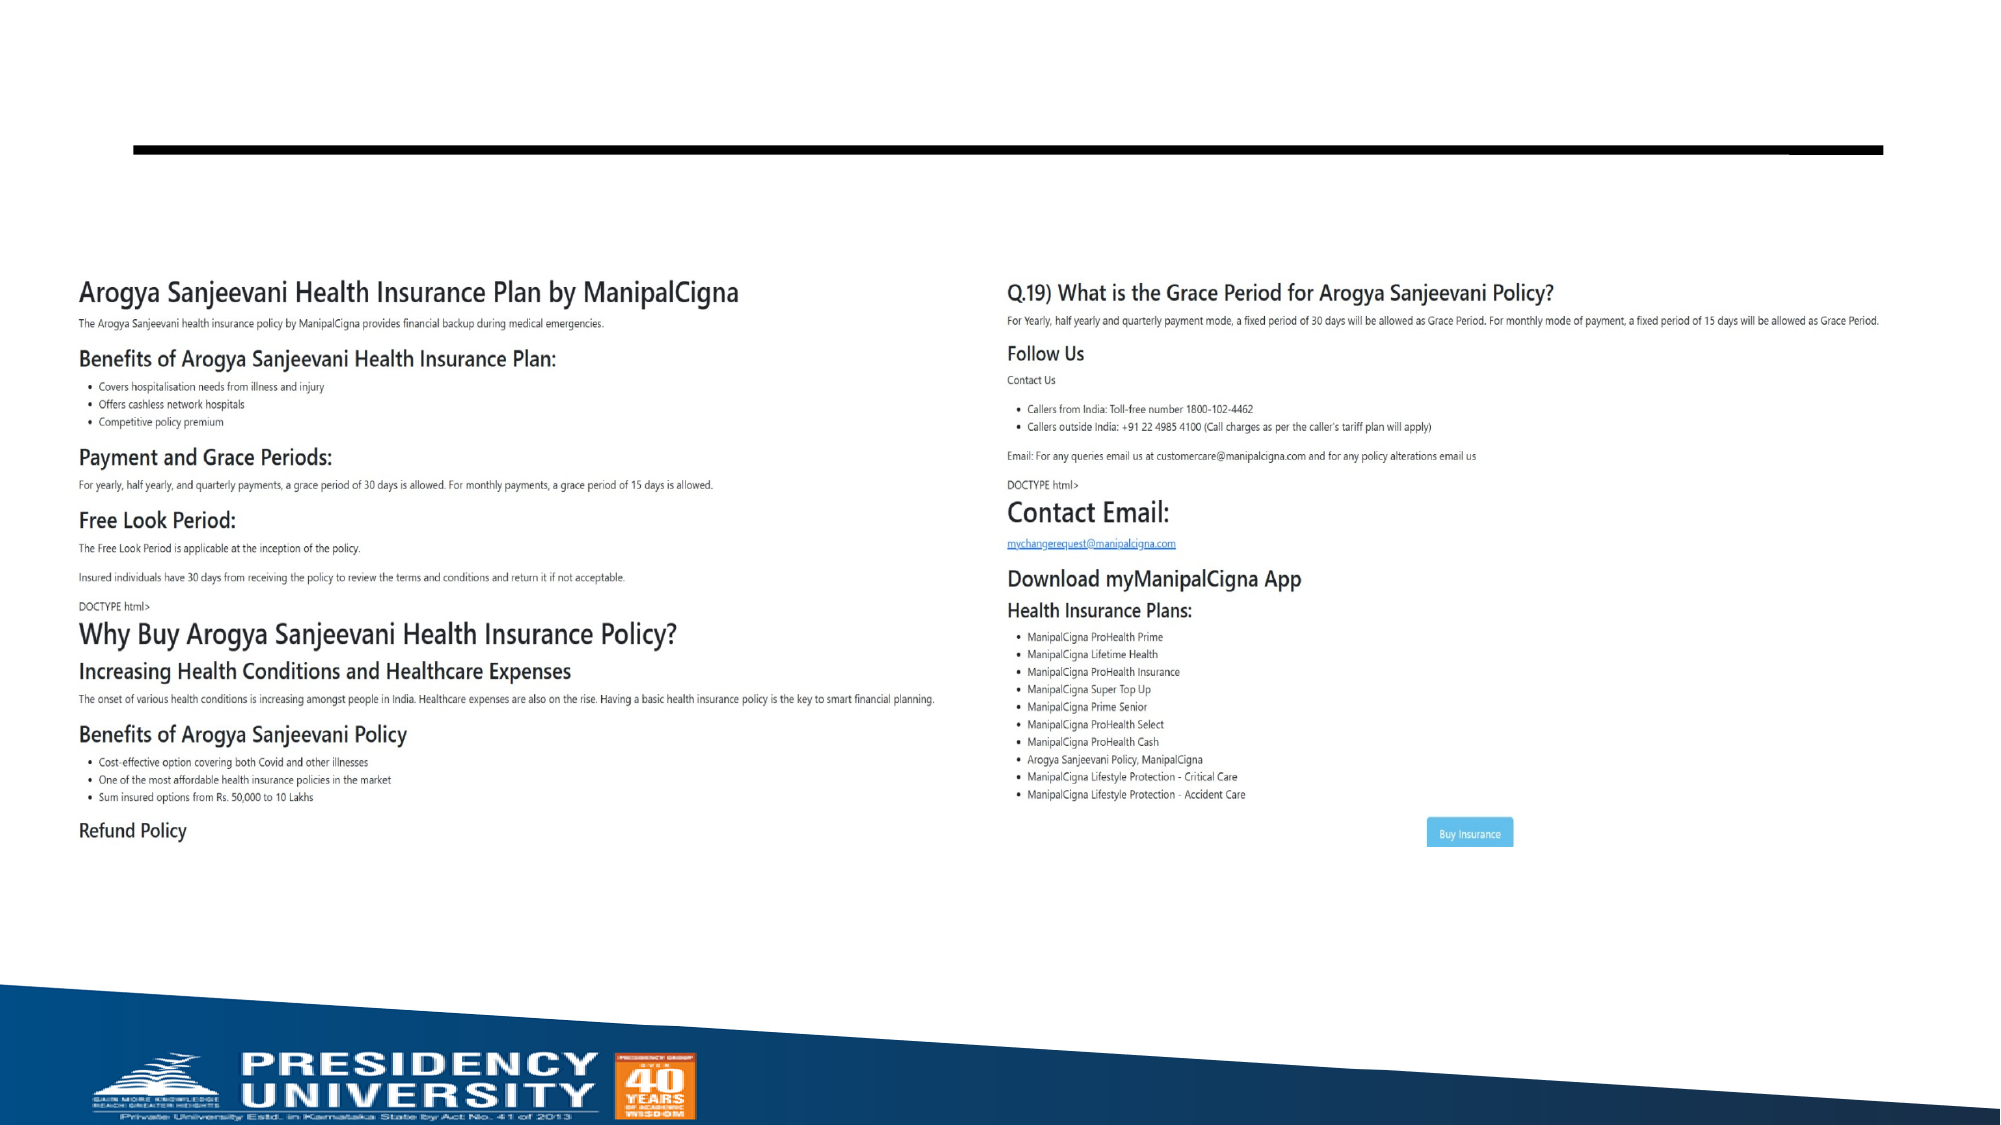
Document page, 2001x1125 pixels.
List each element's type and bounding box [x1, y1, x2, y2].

picture [0, 982, 2000, 1125]
picture [68, 278, 1932, 847]
